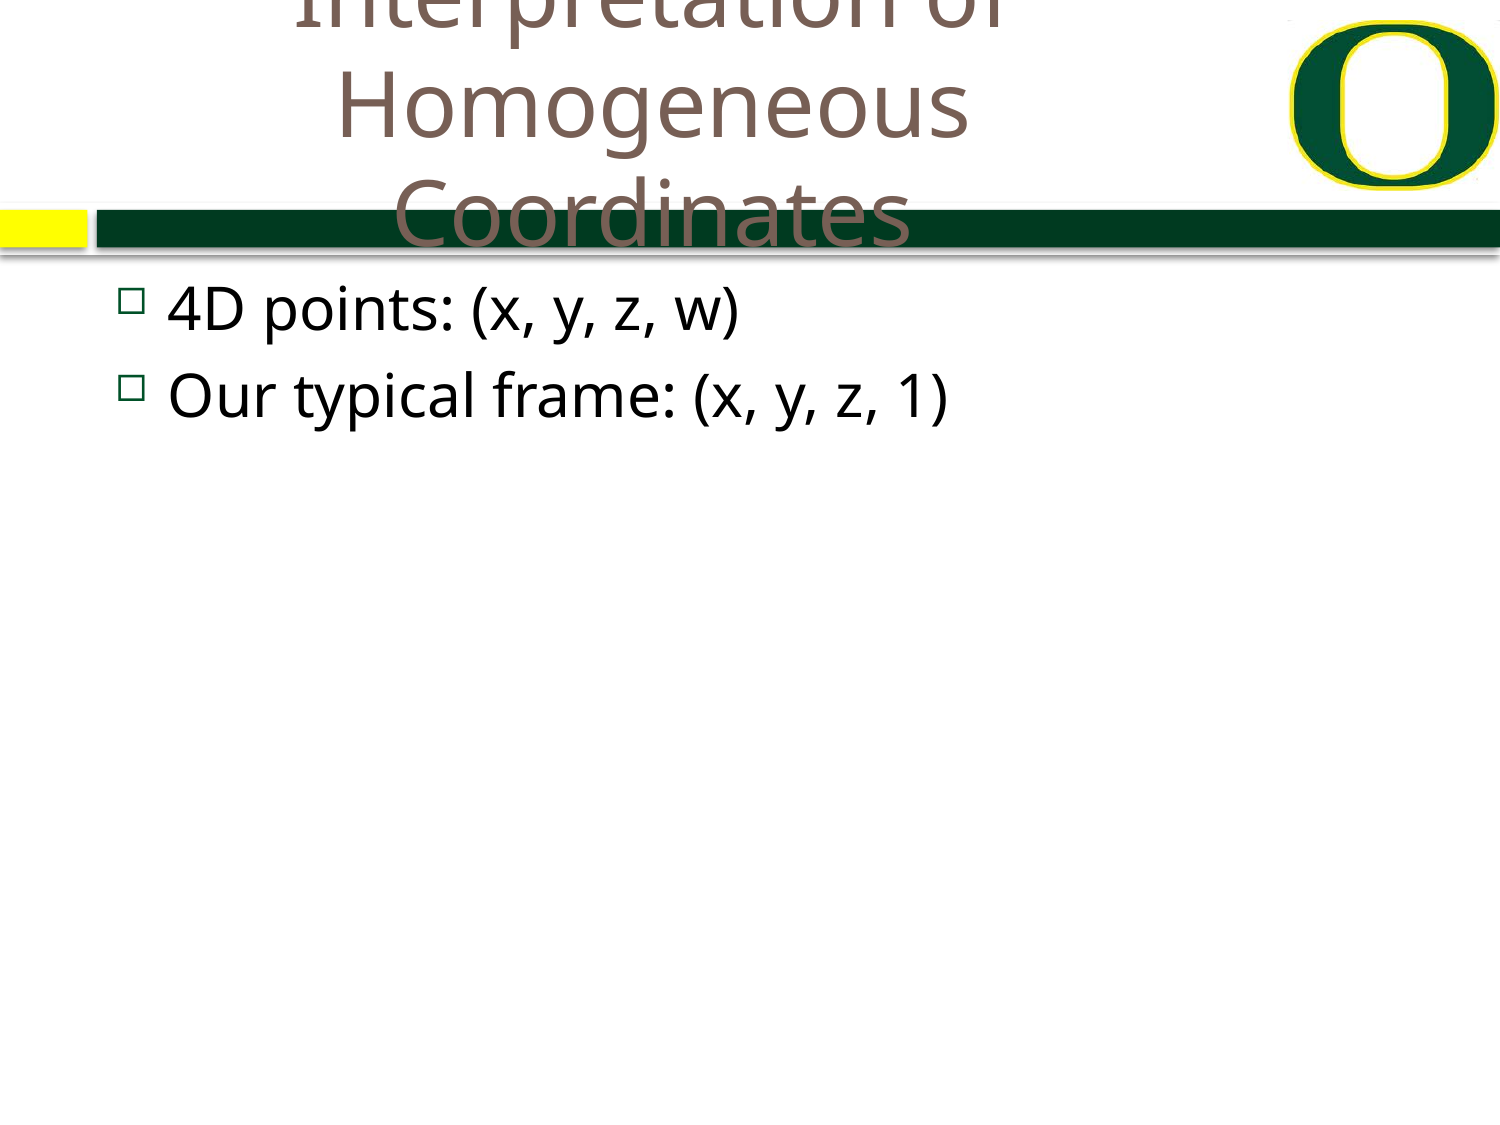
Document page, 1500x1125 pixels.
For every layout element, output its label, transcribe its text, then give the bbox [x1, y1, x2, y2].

picture [1287, 20, 1500, 191]
list 4D points: (x, y, z, w) Our typical frame: (x, y, z, 1) [100, 262, 1438, 1000]
title Interpretation of Homogeneous Coordinates [98, 19, 1208, 182]
